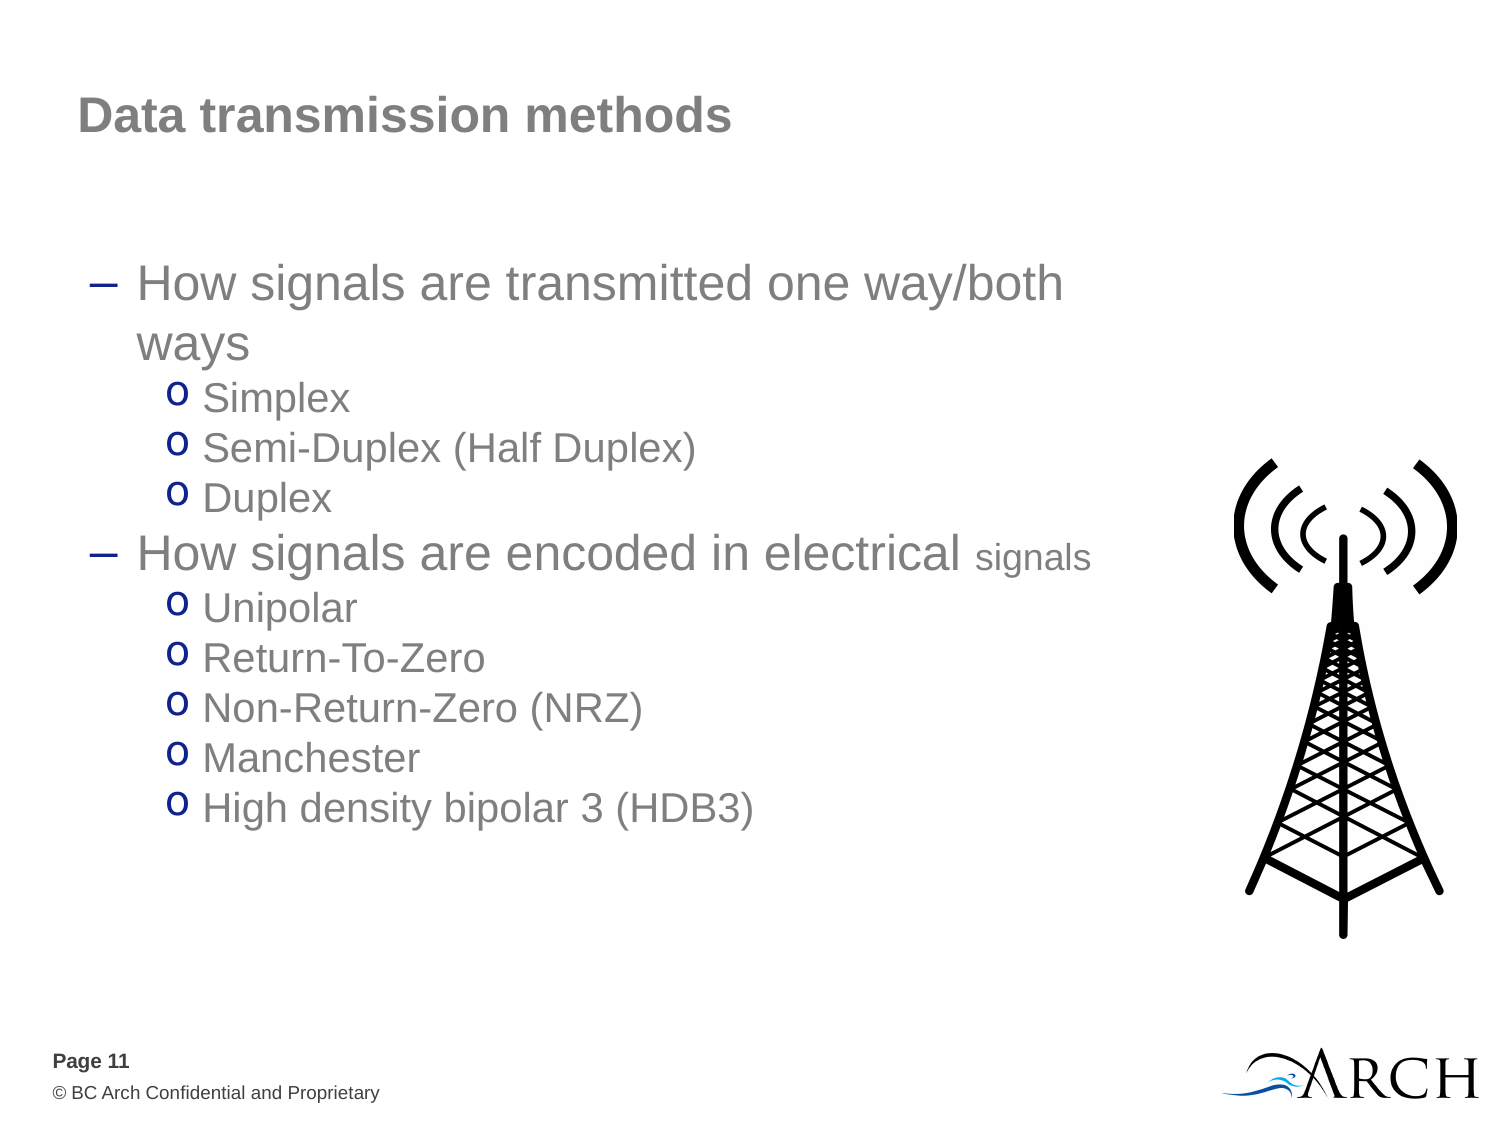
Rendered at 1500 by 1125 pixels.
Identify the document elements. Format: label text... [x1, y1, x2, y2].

picture [1220, 1039, 1485, 1108]
title Data transmission methods [62, 62, 1413, 163]
picture [1233, 457, 1458, 940]
list How signals are transmitted one way/both ways Simplex Semi-Duplex (Half Duplex) Duplex How signals are encoded in electrical signals Unipolar Return-To-Zero Non-Return-Zero (NRZ) Manchester High density bipolar 3 (HDB3) [0, 243, 1164, 941]
